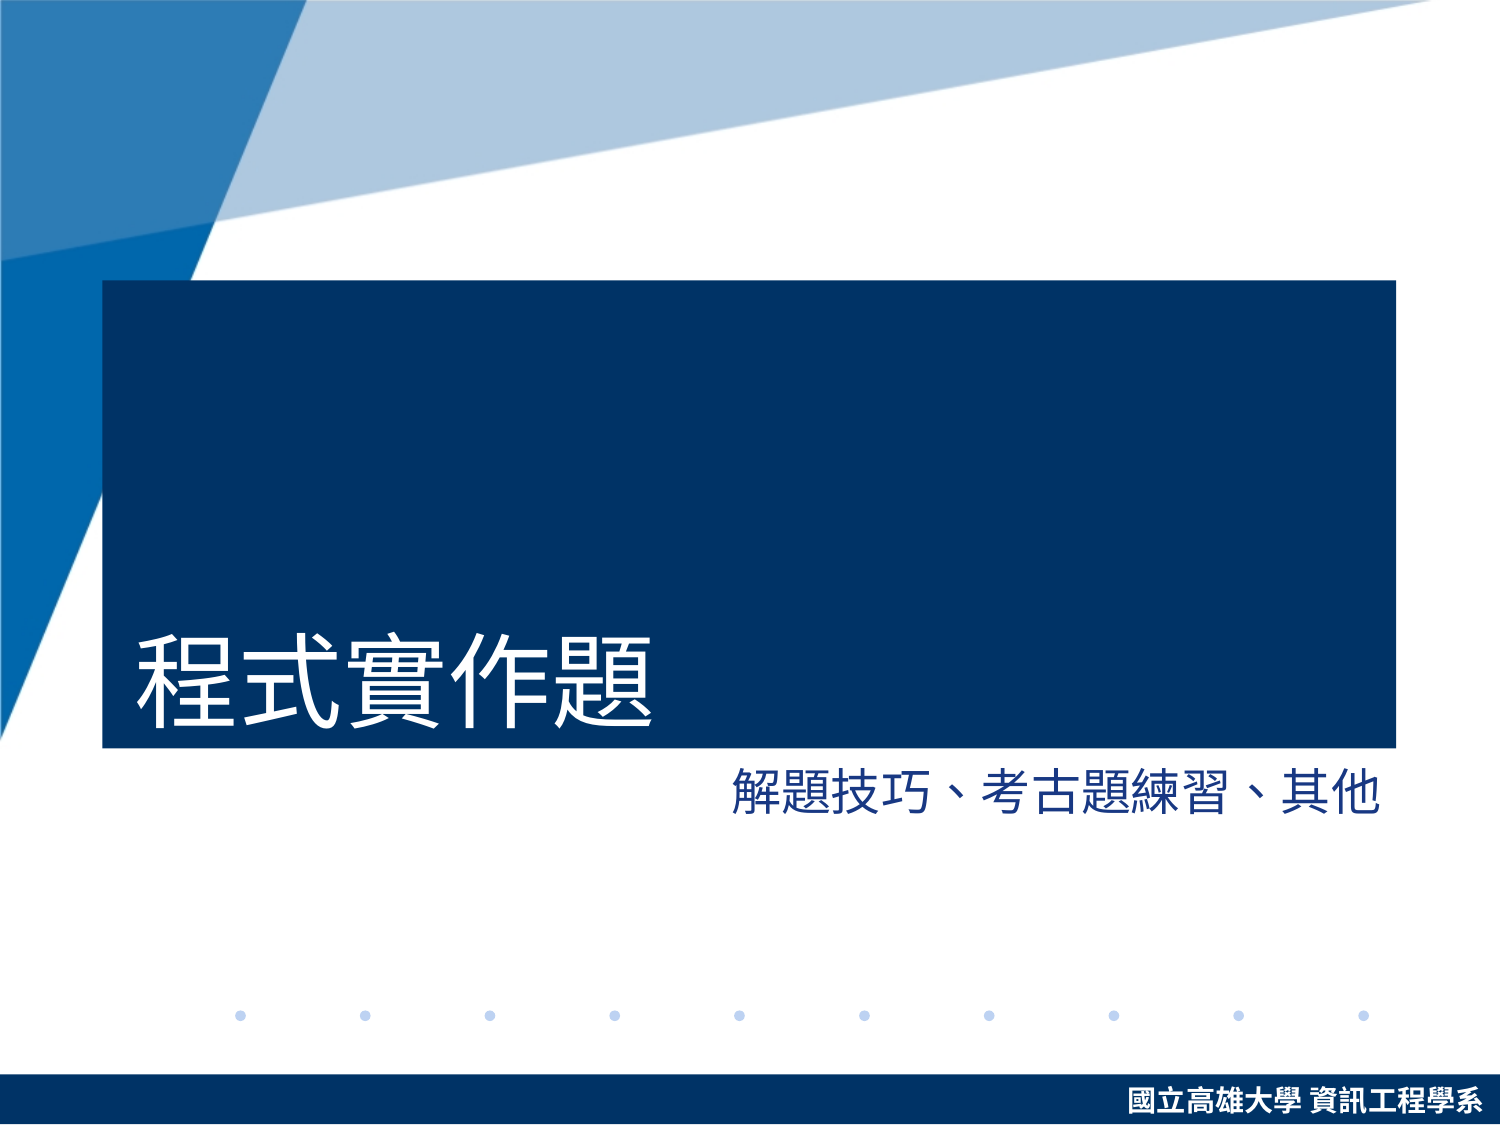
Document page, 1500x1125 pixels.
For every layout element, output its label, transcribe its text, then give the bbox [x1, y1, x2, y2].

title 程式實作題 [102, 280, 1397, 749]
picture [0, 0, 1500, 842]
list 解題技巧、考古題練習、其他 [102, 752, 1397, 1010]
